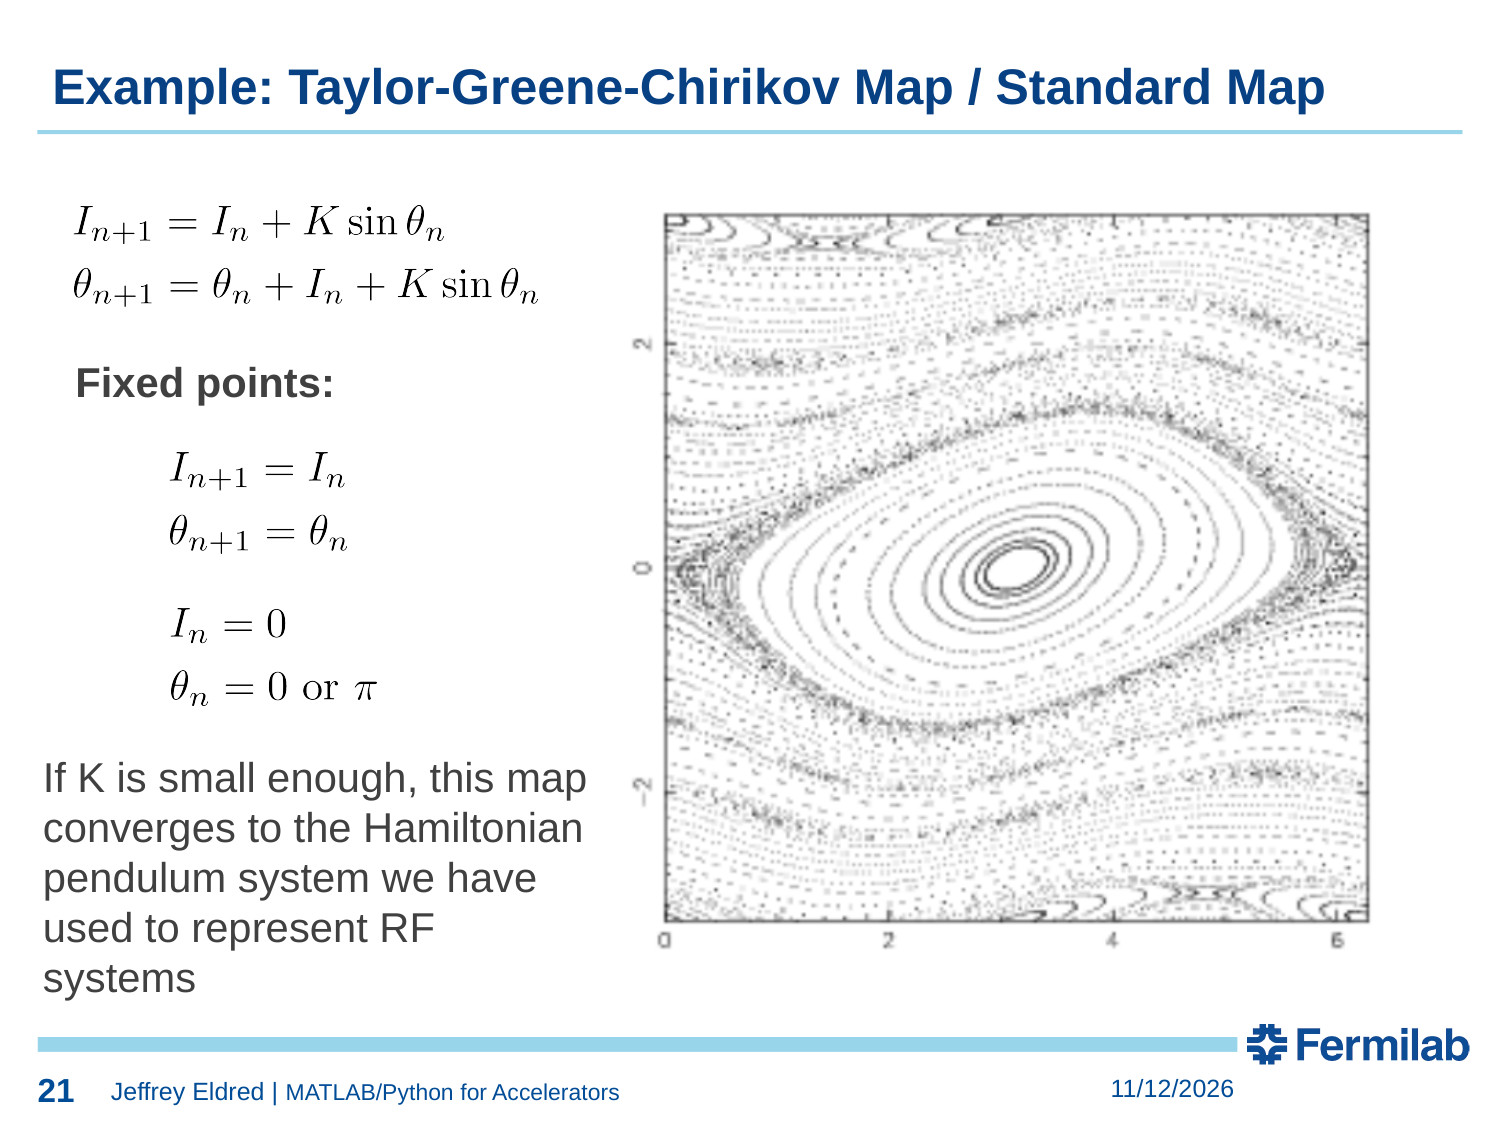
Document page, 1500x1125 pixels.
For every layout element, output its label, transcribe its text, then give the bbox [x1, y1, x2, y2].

picture [0, 0, 1500, 1125]
text_box Jeffrey Eldred | MATLAB/Python for Accelerators [110, 1075, 1087, 1116]
text_box Example: Taylor-Greene-Chirikov Map / Standard Map [37, 47, 1463, 137]
text_box 21 [37, 1068, 111, 1109]
text_box If K is small enough, this map converges to the Hamiltonian pendulum system we have used to represent RF systems [28, 743, 615, 976]
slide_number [1058, 1073, 1235, 1113]
text_box Fixed points: [60, 348, 484, 476]
